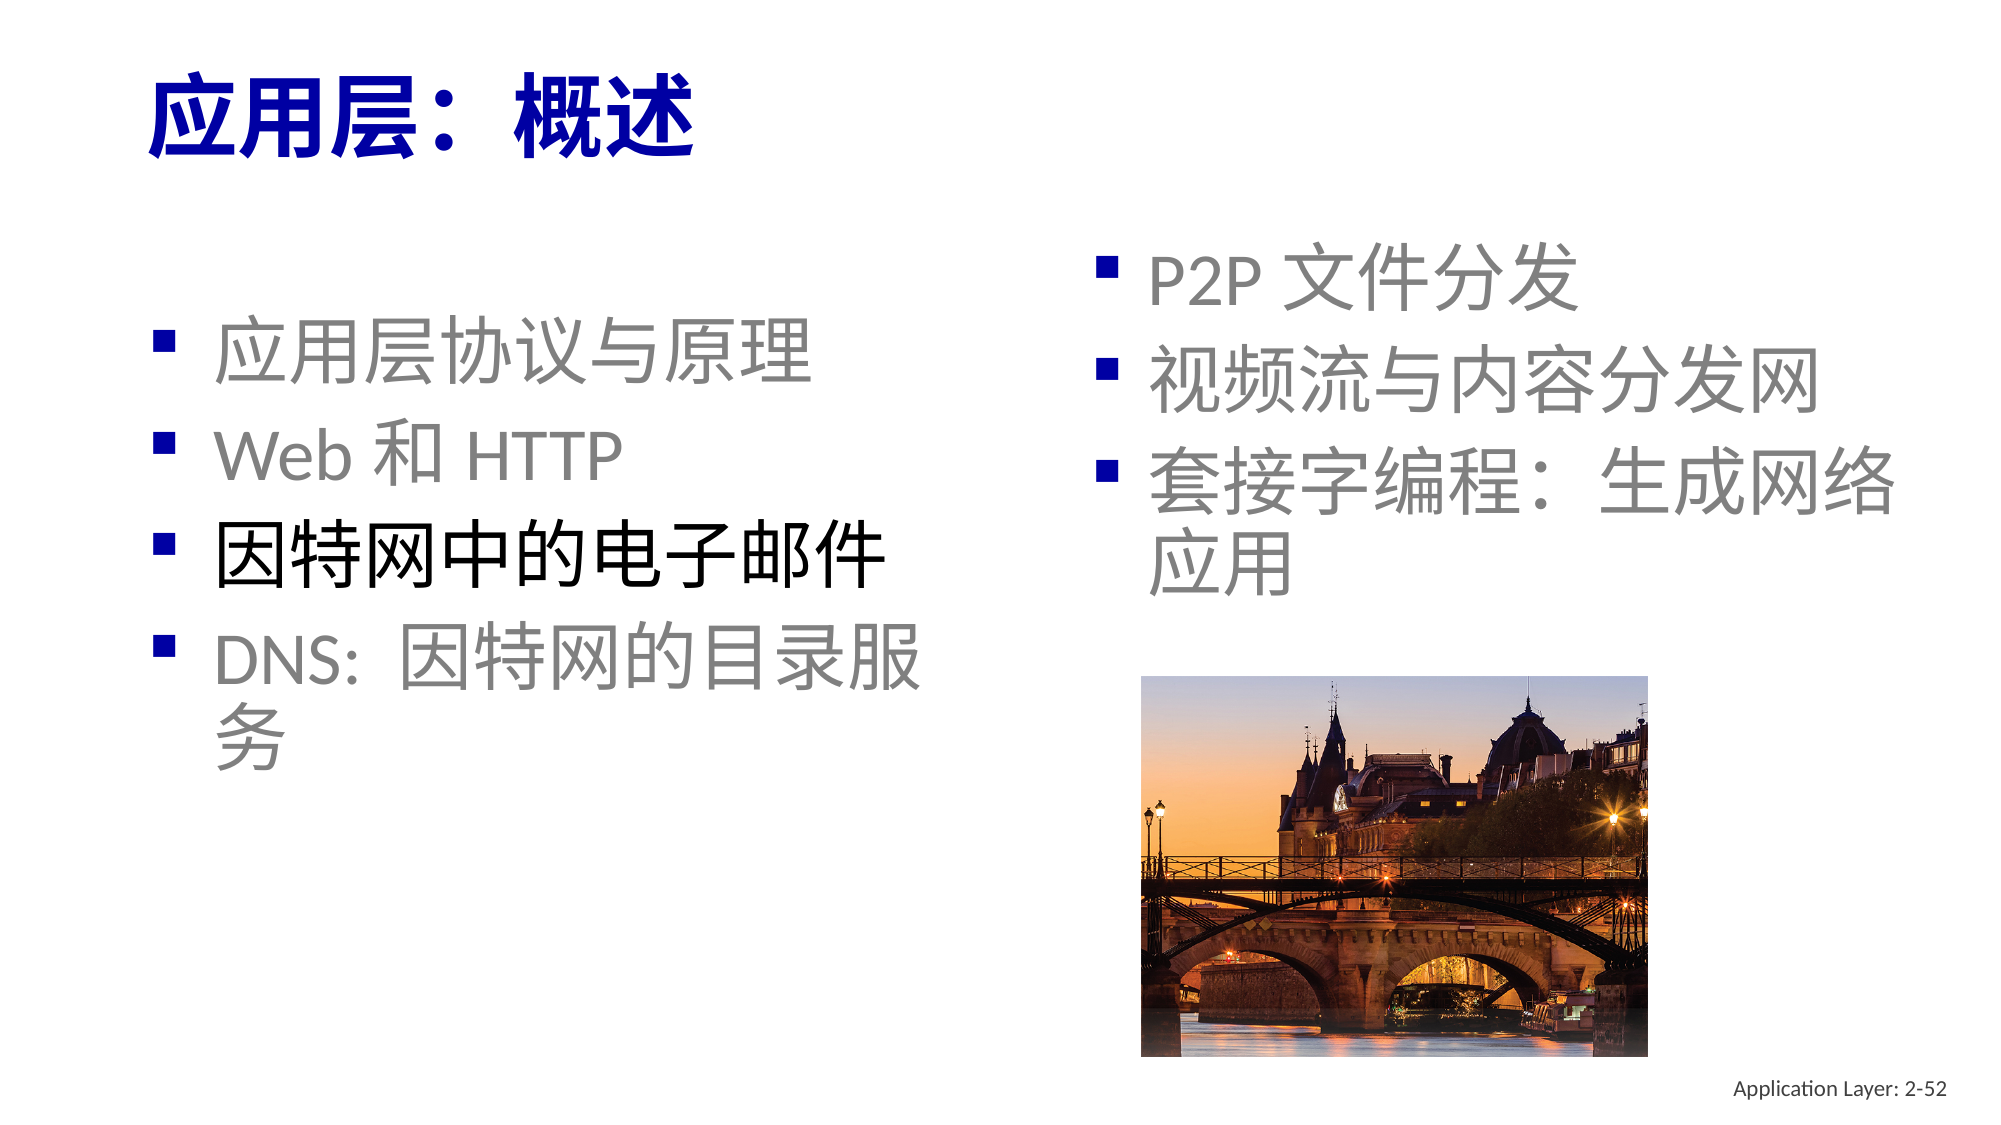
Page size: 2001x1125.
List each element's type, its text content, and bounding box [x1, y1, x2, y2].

text_box P2P文件分发 视频流与内容分发网 套接字编程：生成网络应用 [1075, 233, 1963, 1021]
text_box 应用层协议与原理 Web和HTTP 因特网中的电子邮件 DNS: 因特网的目录服务 [132, 306, 1004, 1021]
slide_number Application Layer: 2-52 [1512, 1056, 1963, 1117]
title 应用层：概述 [131, 47, 1856, 195]
picture [1141, 676, 1648, 1057]
